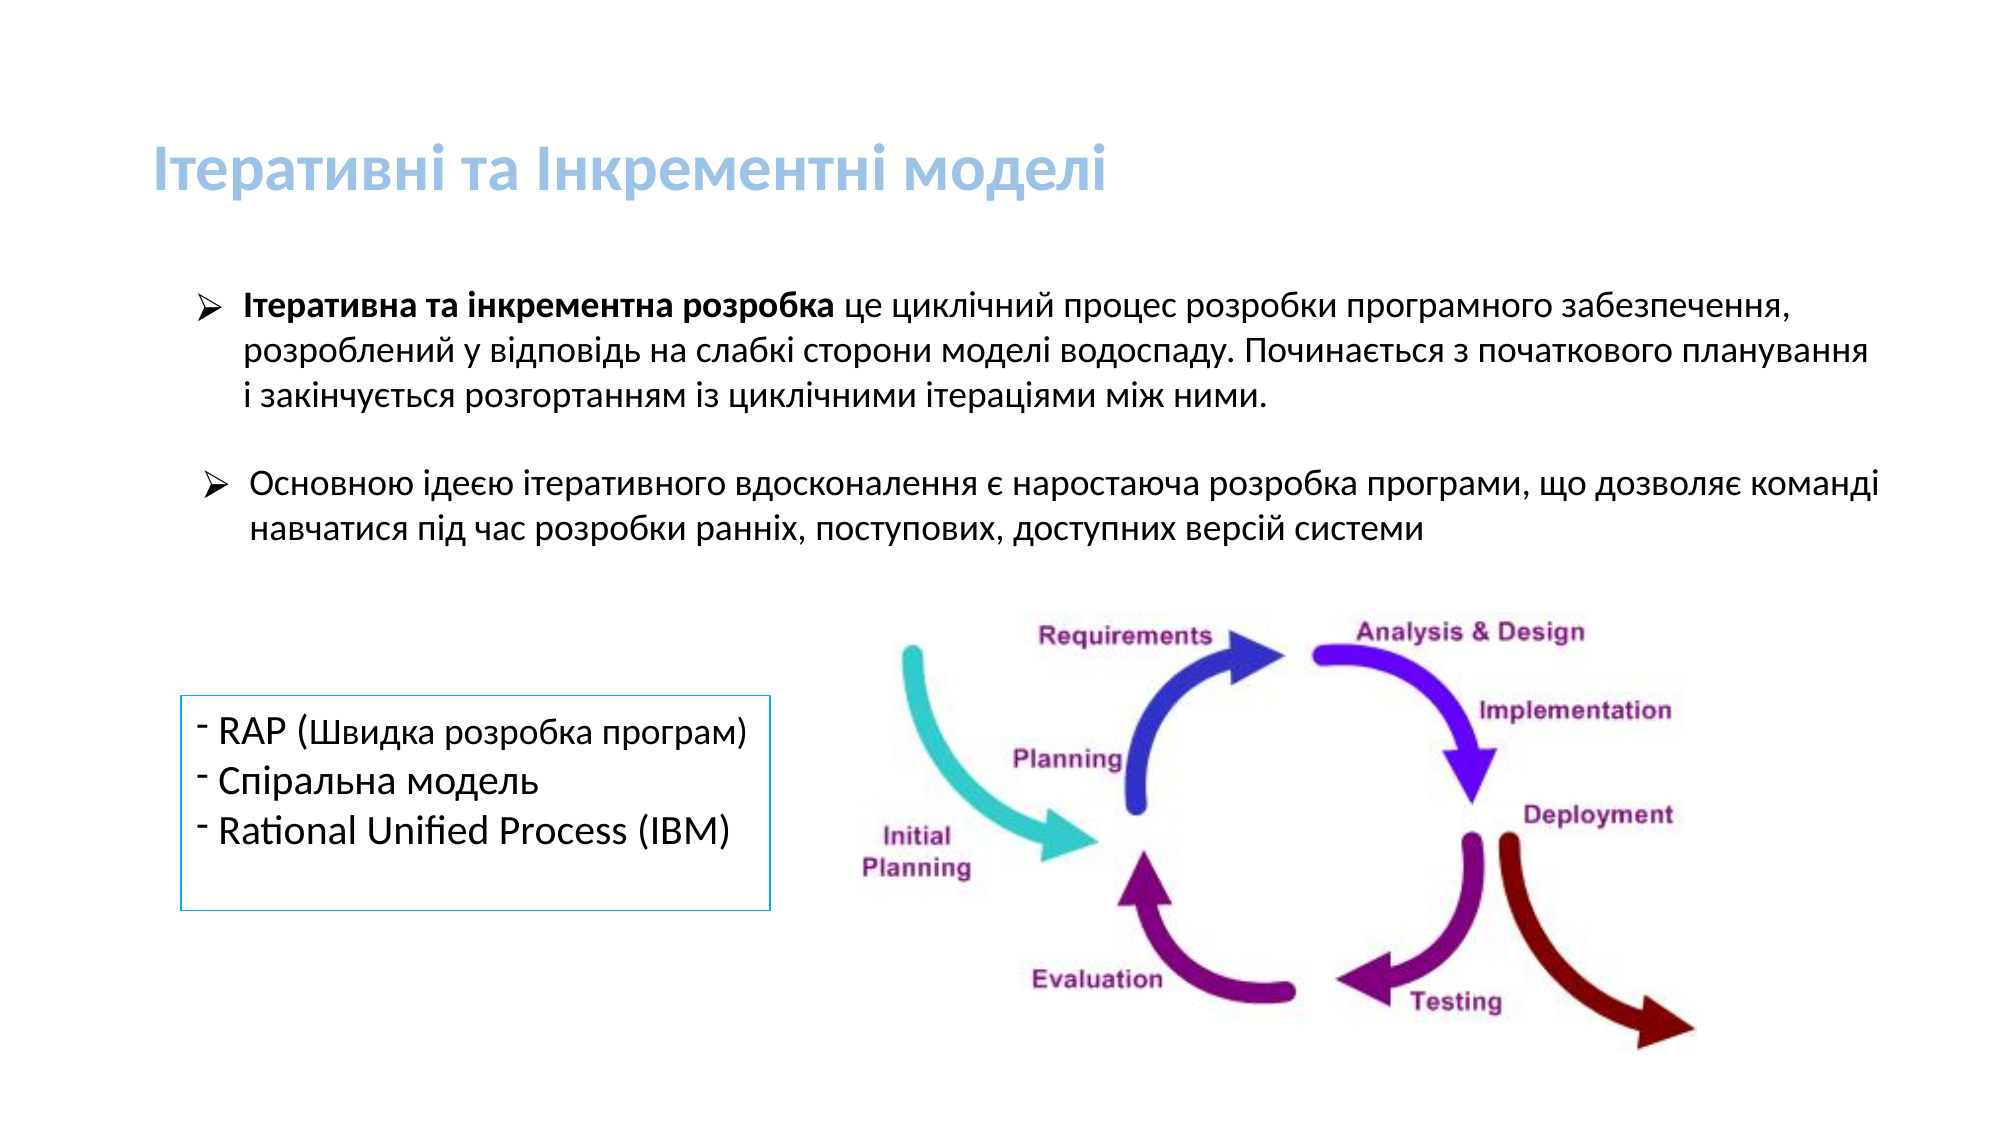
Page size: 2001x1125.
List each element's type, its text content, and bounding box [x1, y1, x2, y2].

picture [862, 612, 1697, 1051]
text_box Ітеративна та інкрементна розробка це циклічний процес розробки програмного забезпечення, розроблений у відповідь на слабкі сторони моделі водоспаду. Починається з початкового планування і закінчується розгортанням із циклічними ітераціями між ними. [181, 273, 1900, 423]
text_box RAP (Швидка розробка програм) Спіральна модель Rational Unified Process (IBM) [181, 695, 770, 911]
title Ітеративні та Інкрементні моделі [137, 59, 1863, 278]
text_box Основною ідеєю ітеративного вдосконалення є наростаюча розробка програми, що дозволяє команді навчатися під час розробки ранніх, поступових, доступних версій системи [187, 450, 1900, 556]
